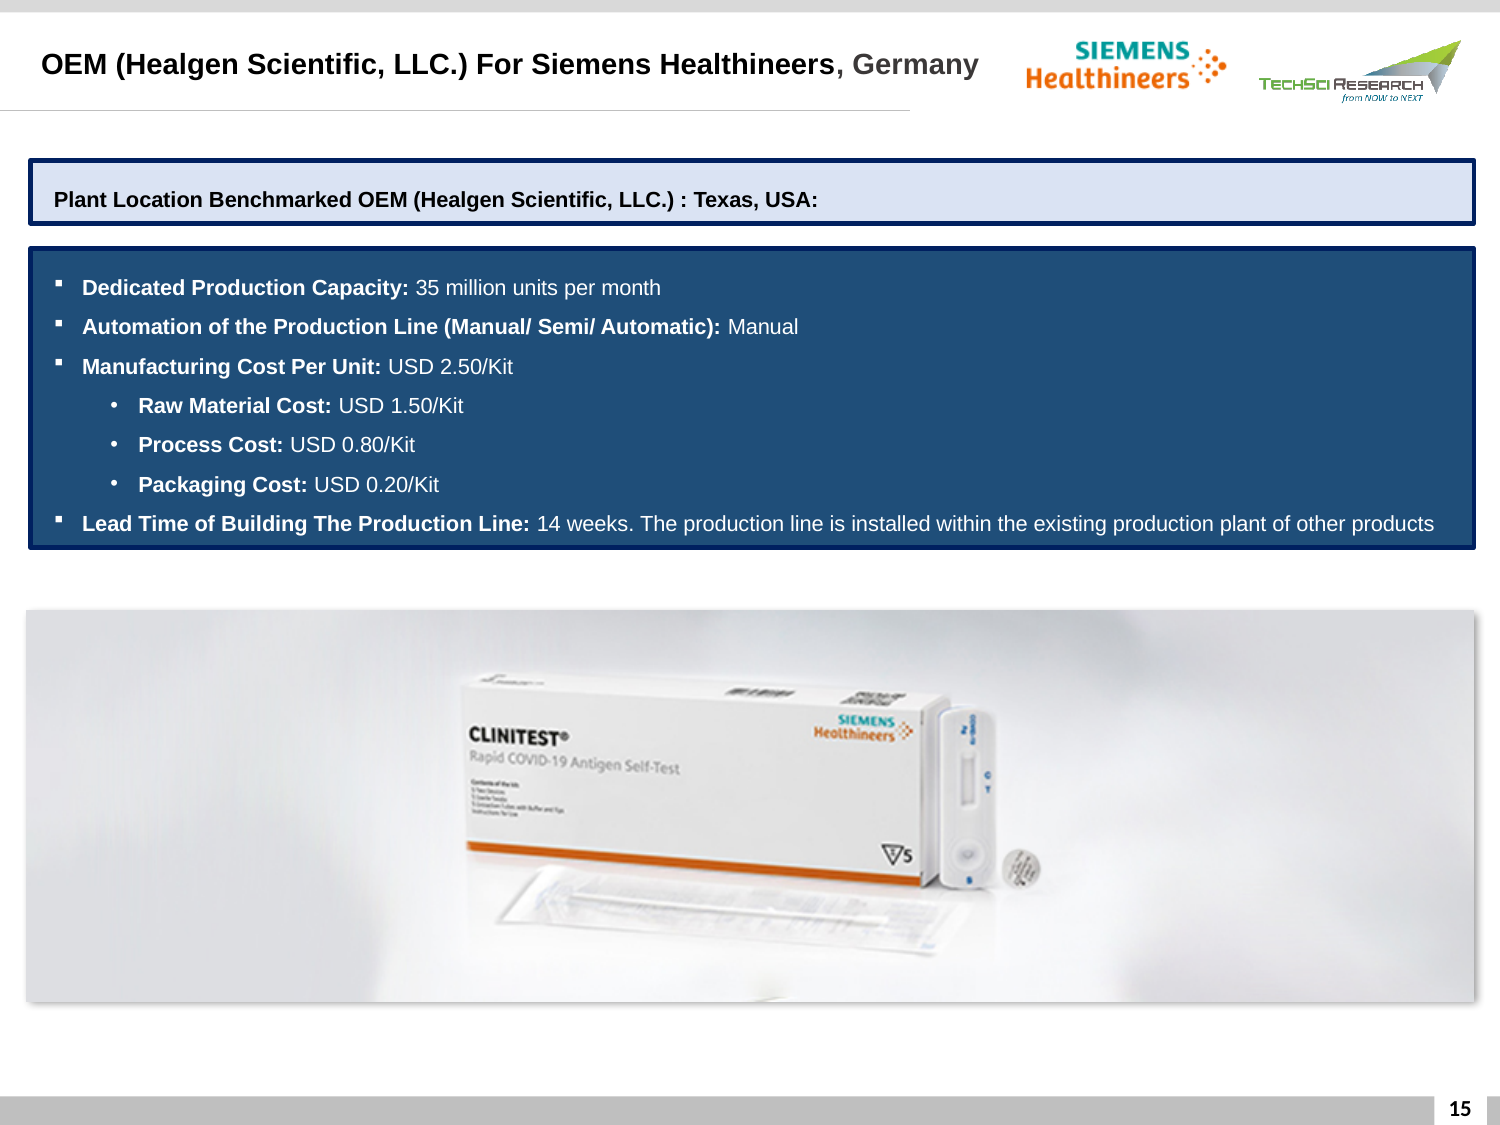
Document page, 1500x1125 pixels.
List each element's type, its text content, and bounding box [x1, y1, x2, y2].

picture [25, 610, 1474, 1002]
text_box Plant Location Benchmarked OEM (Healgen Scientific, LLC.) : Texas, USA: [30, 160, 1474, 224]
picture [1015, 20, 1242, 110]
list OEM (Healgen Scientific, LLC.) For Siemens Healthineers, Germany [26, 27, 1015, 103]
text_box Dedicated Production Capacity: 35 million units per month Automation of the Production Line (Manual/ Semi/ Automatic): Manual Manufacturing Cost Per Unit: USD 2.50/Kit Raw Material Cost: USD 1.50/Kit Process Cost: USD 0.80/Kit Packaging Cost: USD 0.20/Kit Lead Time of Building The Production Line: 14 weeks. The production line is installed within the existing production plant of other products [30, 248, 1474, 548]
picture [1257, 39, 1461, 104]
